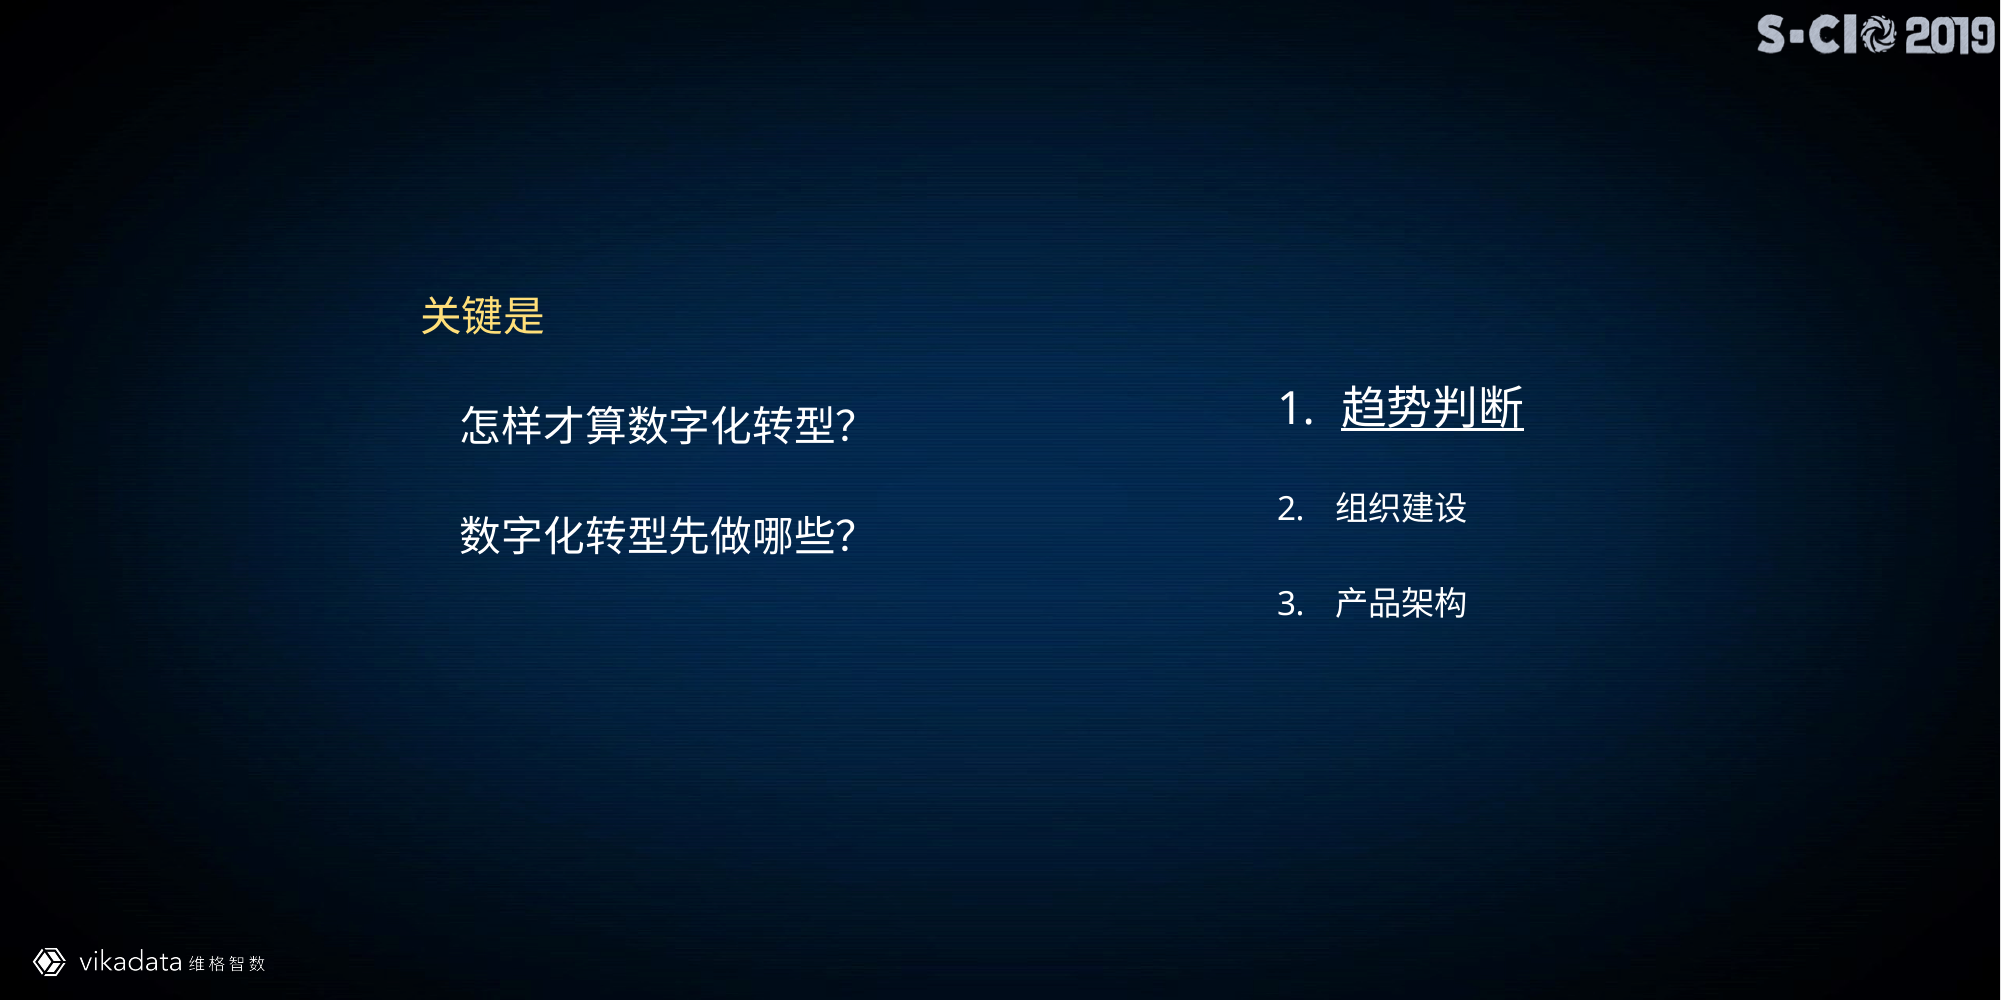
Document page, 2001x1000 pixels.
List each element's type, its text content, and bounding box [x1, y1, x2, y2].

text_box 数字化转型先做哪些？ [456, 506, 882, 564]
picture [0, 0, 2001, 1000]
text_box 关键是 [416, 286, 550, 344]
list 趋势判断 组织建设 产品架构 [1273, 258, 1774, 742]
text_box 怎样才算数字化转型？ [456, 396, 882, 454]
